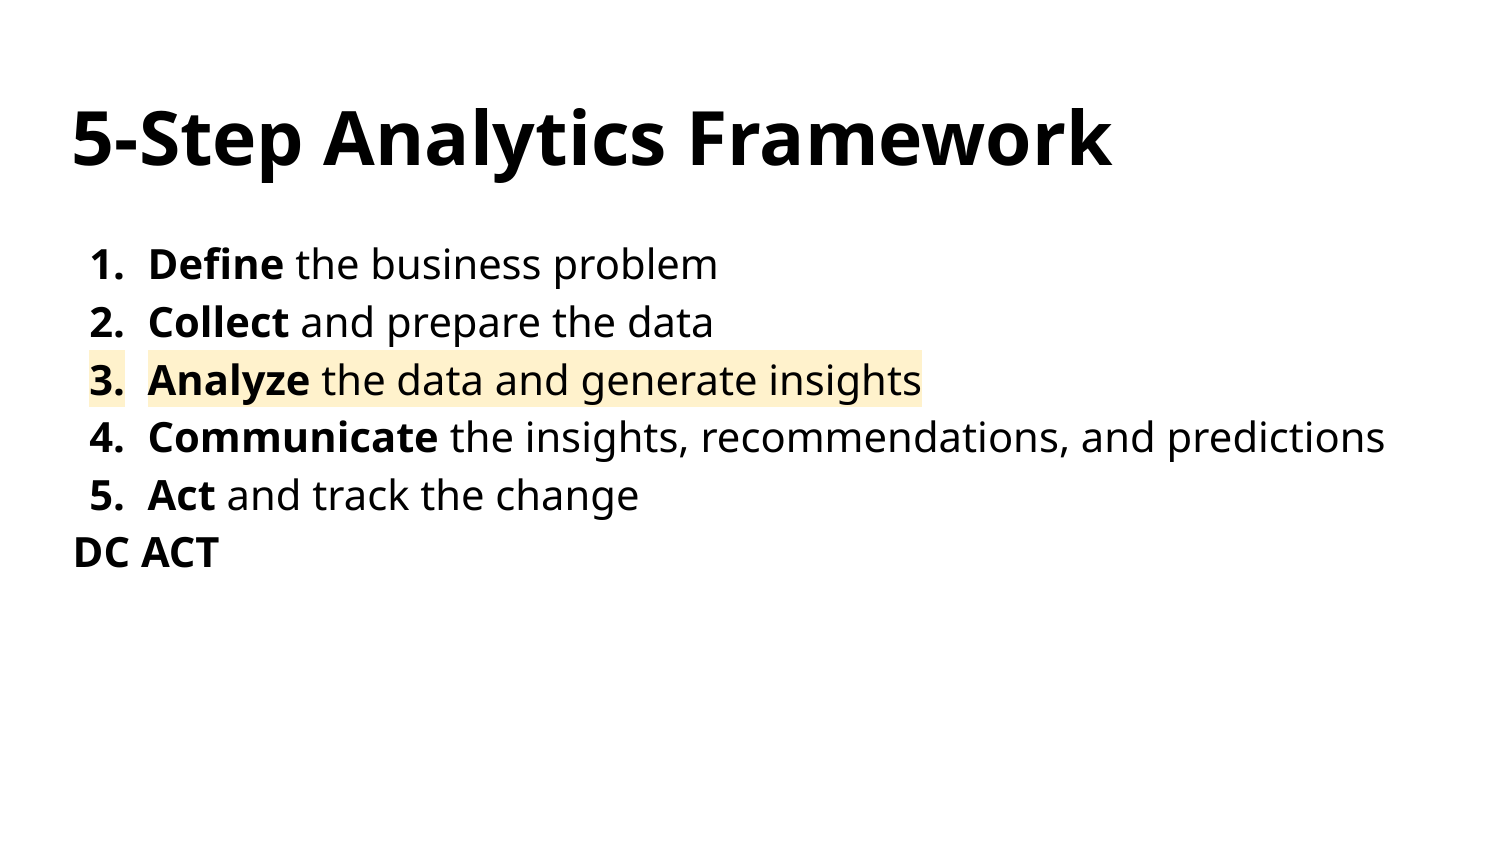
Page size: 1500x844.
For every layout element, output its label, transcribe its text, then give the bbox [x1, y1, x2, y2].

list Define the business problem Collect and prepare the data Analyze the data and generate insights Communicate the insights, recommendations, and predictions Act and track the change DC ACT [72, 225, 1422, 814]
title 5-Step Analytics Framework [71, 93, 1423, 205]
